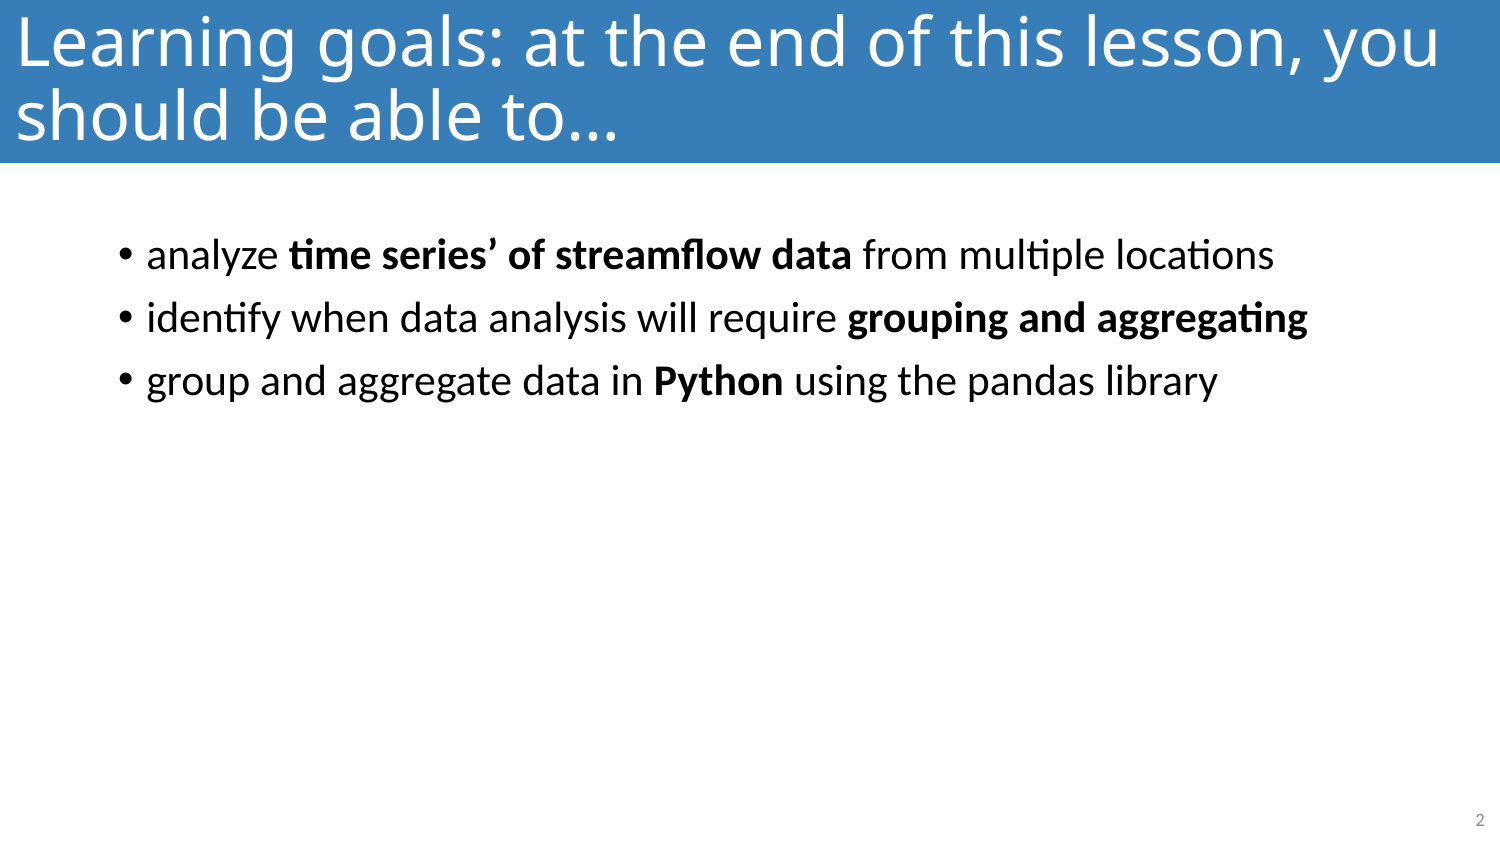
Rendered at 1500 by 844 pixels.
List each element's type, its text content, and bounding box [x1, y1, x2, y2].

list analyze time series’ of streamflow data from multiple locations identify when data analysis will require grouping and aggregating group and aggregate data in Python using the pandas library [103, 224, 1397, 760]
title Learning goals: at the end of this lesson, you should be able to… [0, 0, 1500, 164]
slide_number 2 [1447, 794, 1500, 844]
